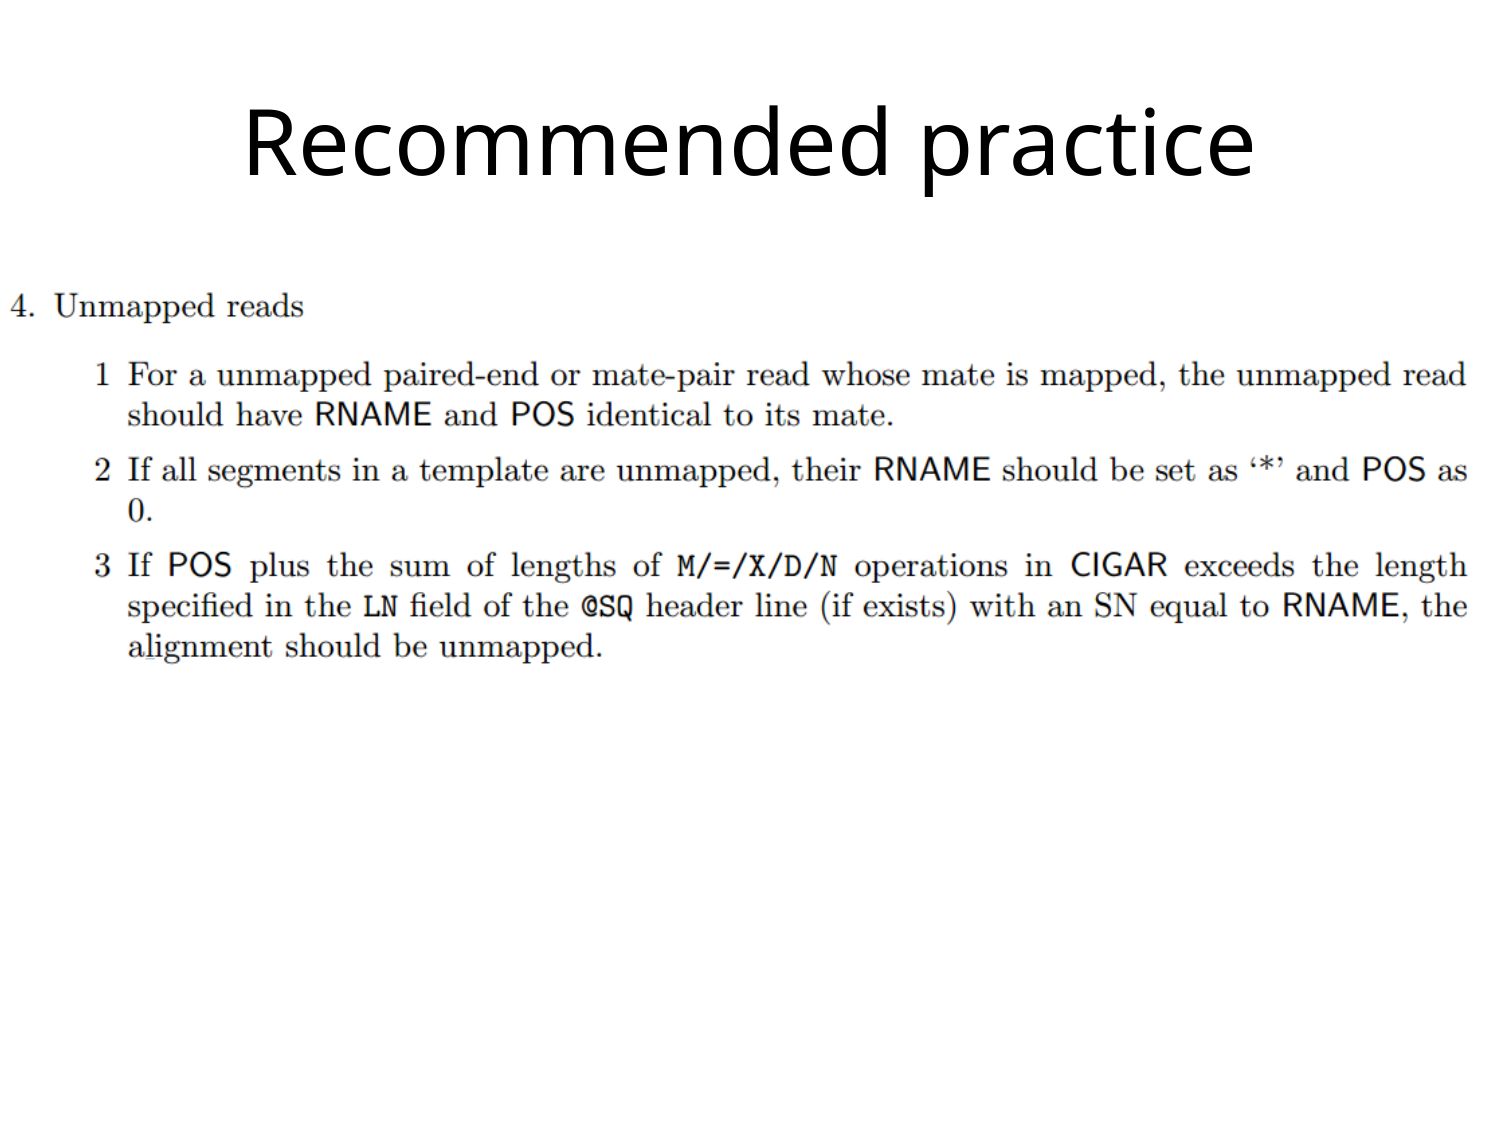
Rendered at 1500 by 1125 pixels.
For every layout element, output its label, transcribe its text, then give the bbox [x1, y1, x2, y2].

title Recommended practice [75, 45, 1425, 233]
picture [0, 275, 1483, 673]
